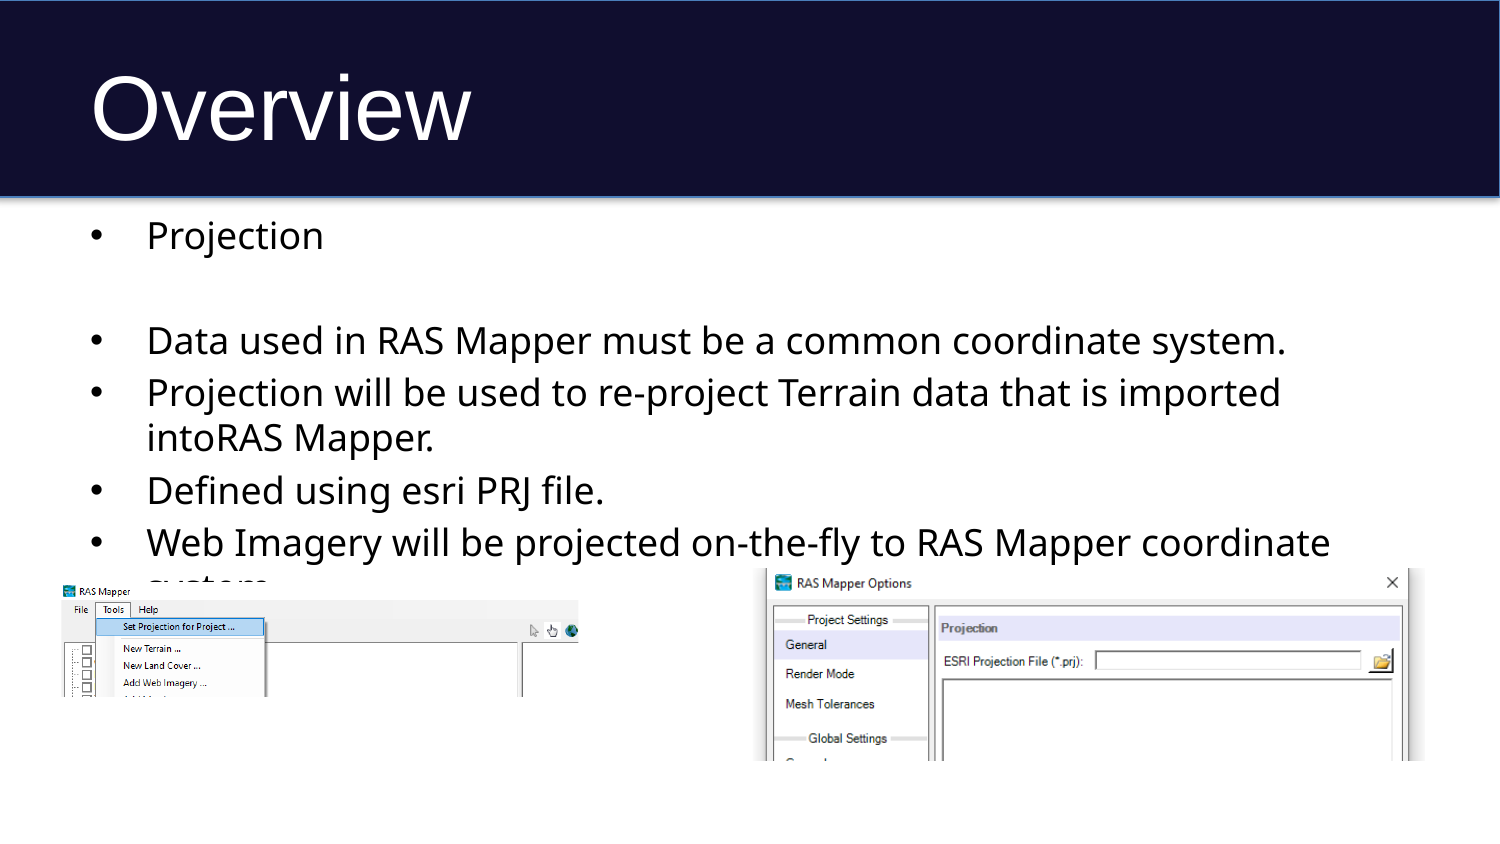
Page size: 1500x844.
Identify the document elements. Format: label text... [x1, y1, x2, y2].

list Projection Data used in RAS Mapper must be a common coordinate system. Projection will be used to re-project Terrain data that is imported intoRAS Mapper. Defined using esri PRJ file. Web Imagery will be projected on-the-fly to RAS Mapper coordinate system. [75, 204, 1425, 761]
picture [61, 581, 579, 698]
title Overview [75, 33, 1425, 175]
picture [752, 567, 1426, 762]
